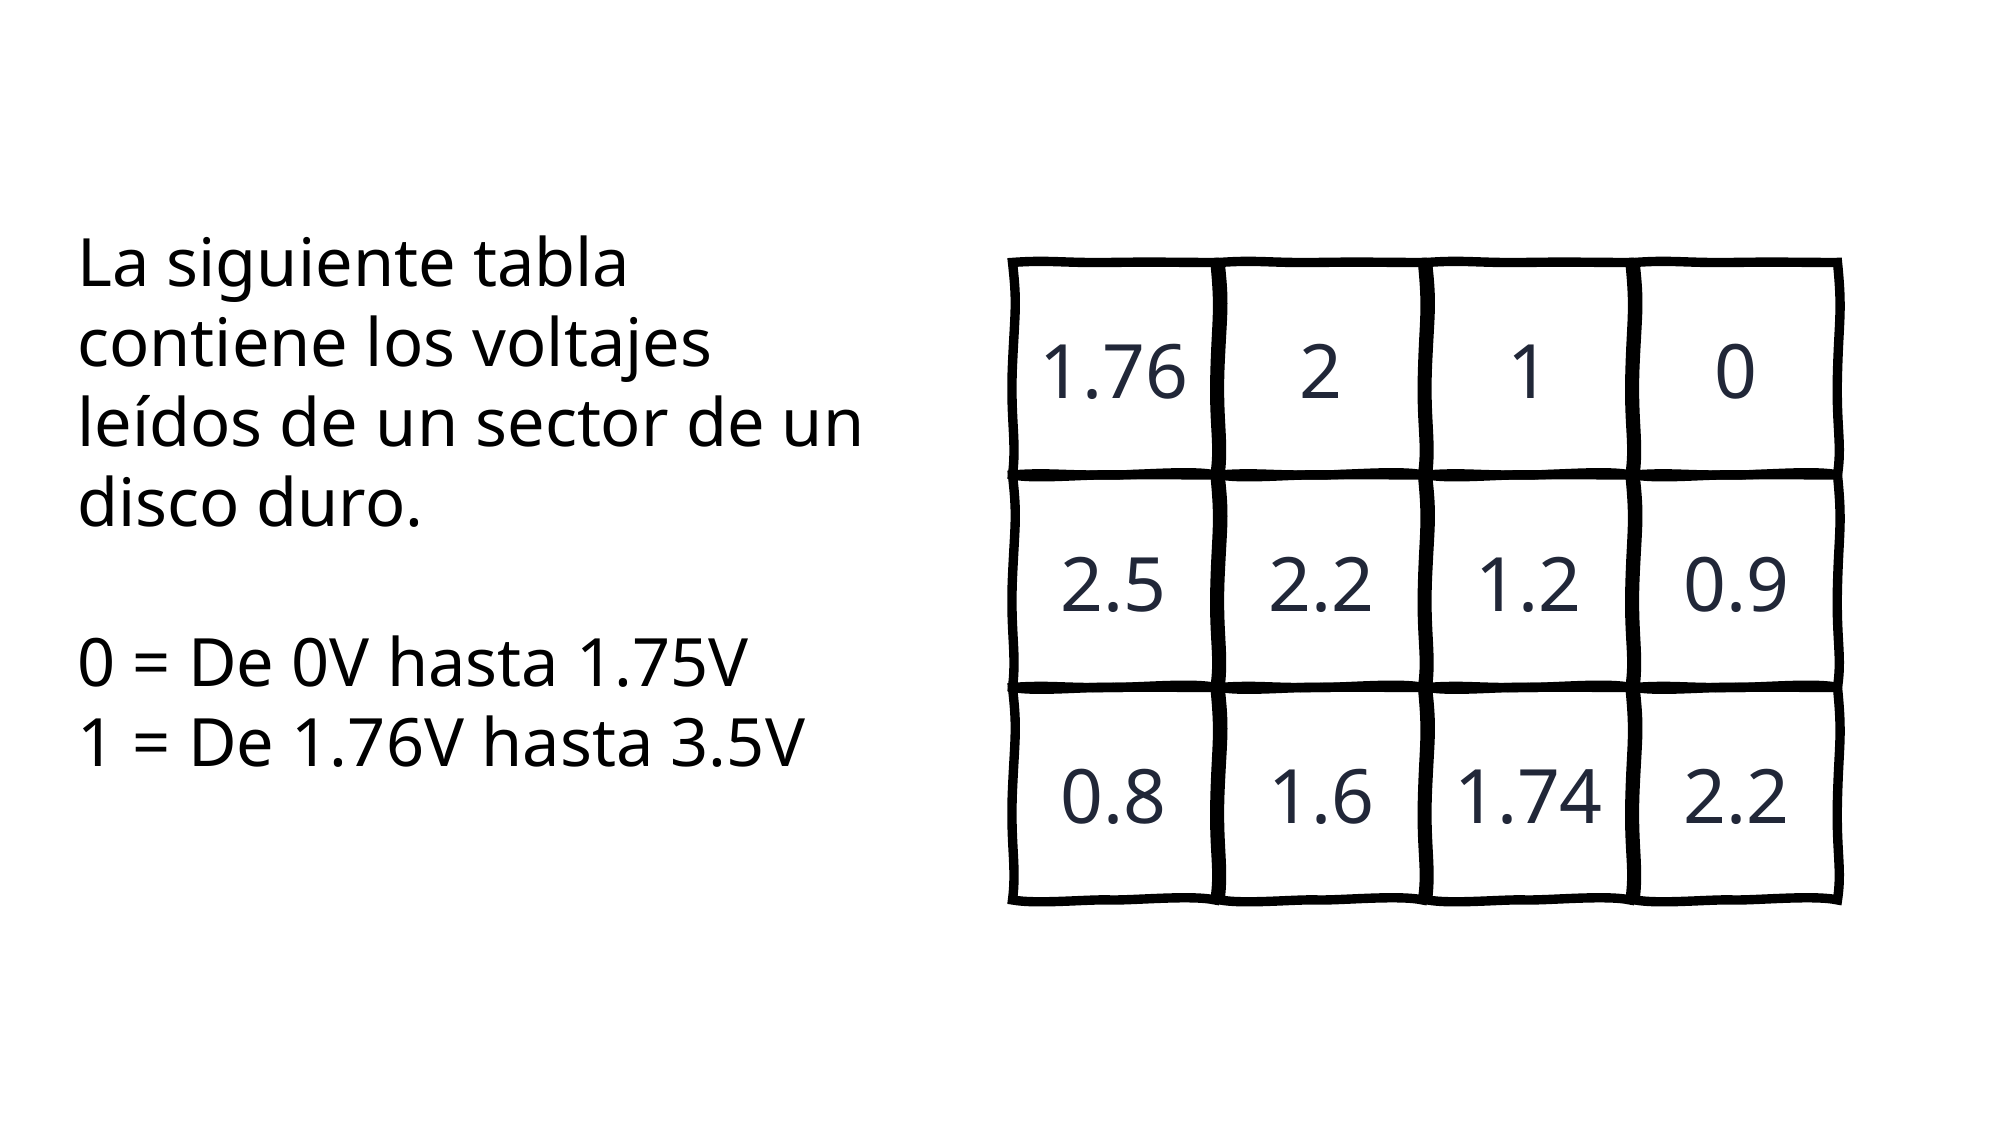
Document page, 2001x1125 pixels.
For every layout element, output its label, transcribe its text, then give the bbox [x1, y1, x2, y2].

text_box La siguiente tabla contiene los voltajes leídos de un sector de un disco duro. 0 = De 0V hasta 1.75V 1 = De 1.76V hasta 3.5V [62, 212, 913, 787]
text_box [1012, 262, 1838, 900]
